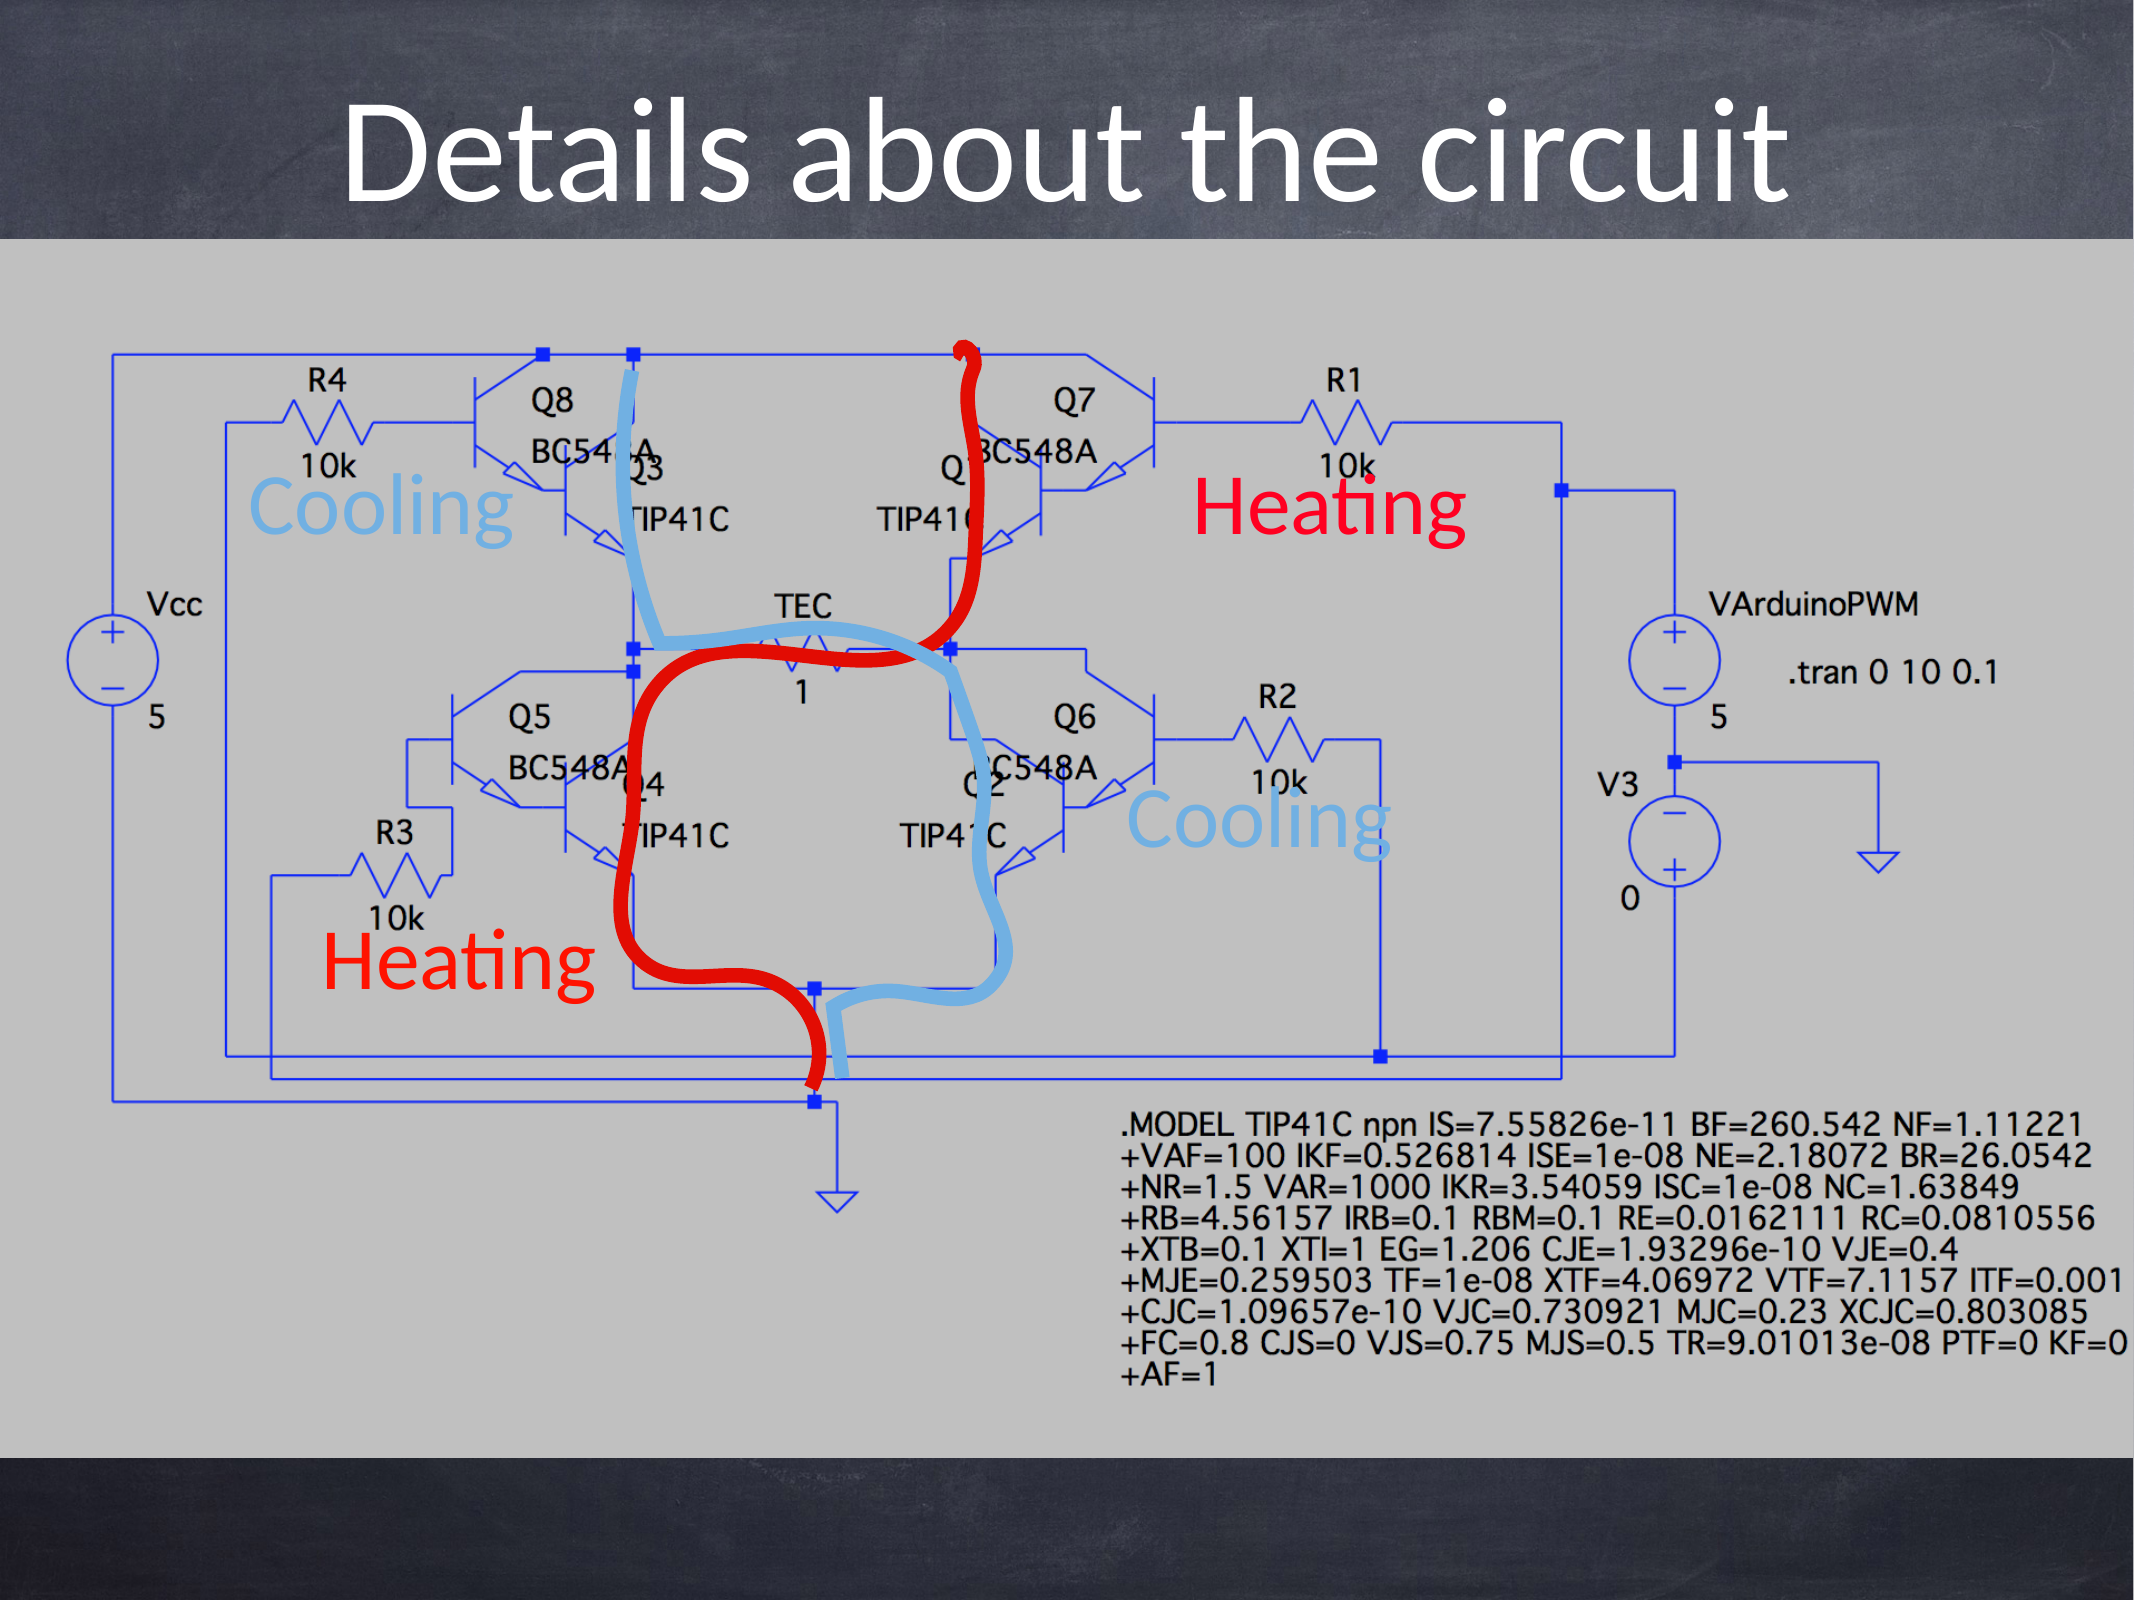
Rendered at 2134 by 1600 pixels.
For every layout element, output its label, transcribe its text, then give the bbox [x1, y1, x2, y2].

picture [0, 0, 2134, 1600]
title Details about the circuit [207, 32, 1926, 231]
